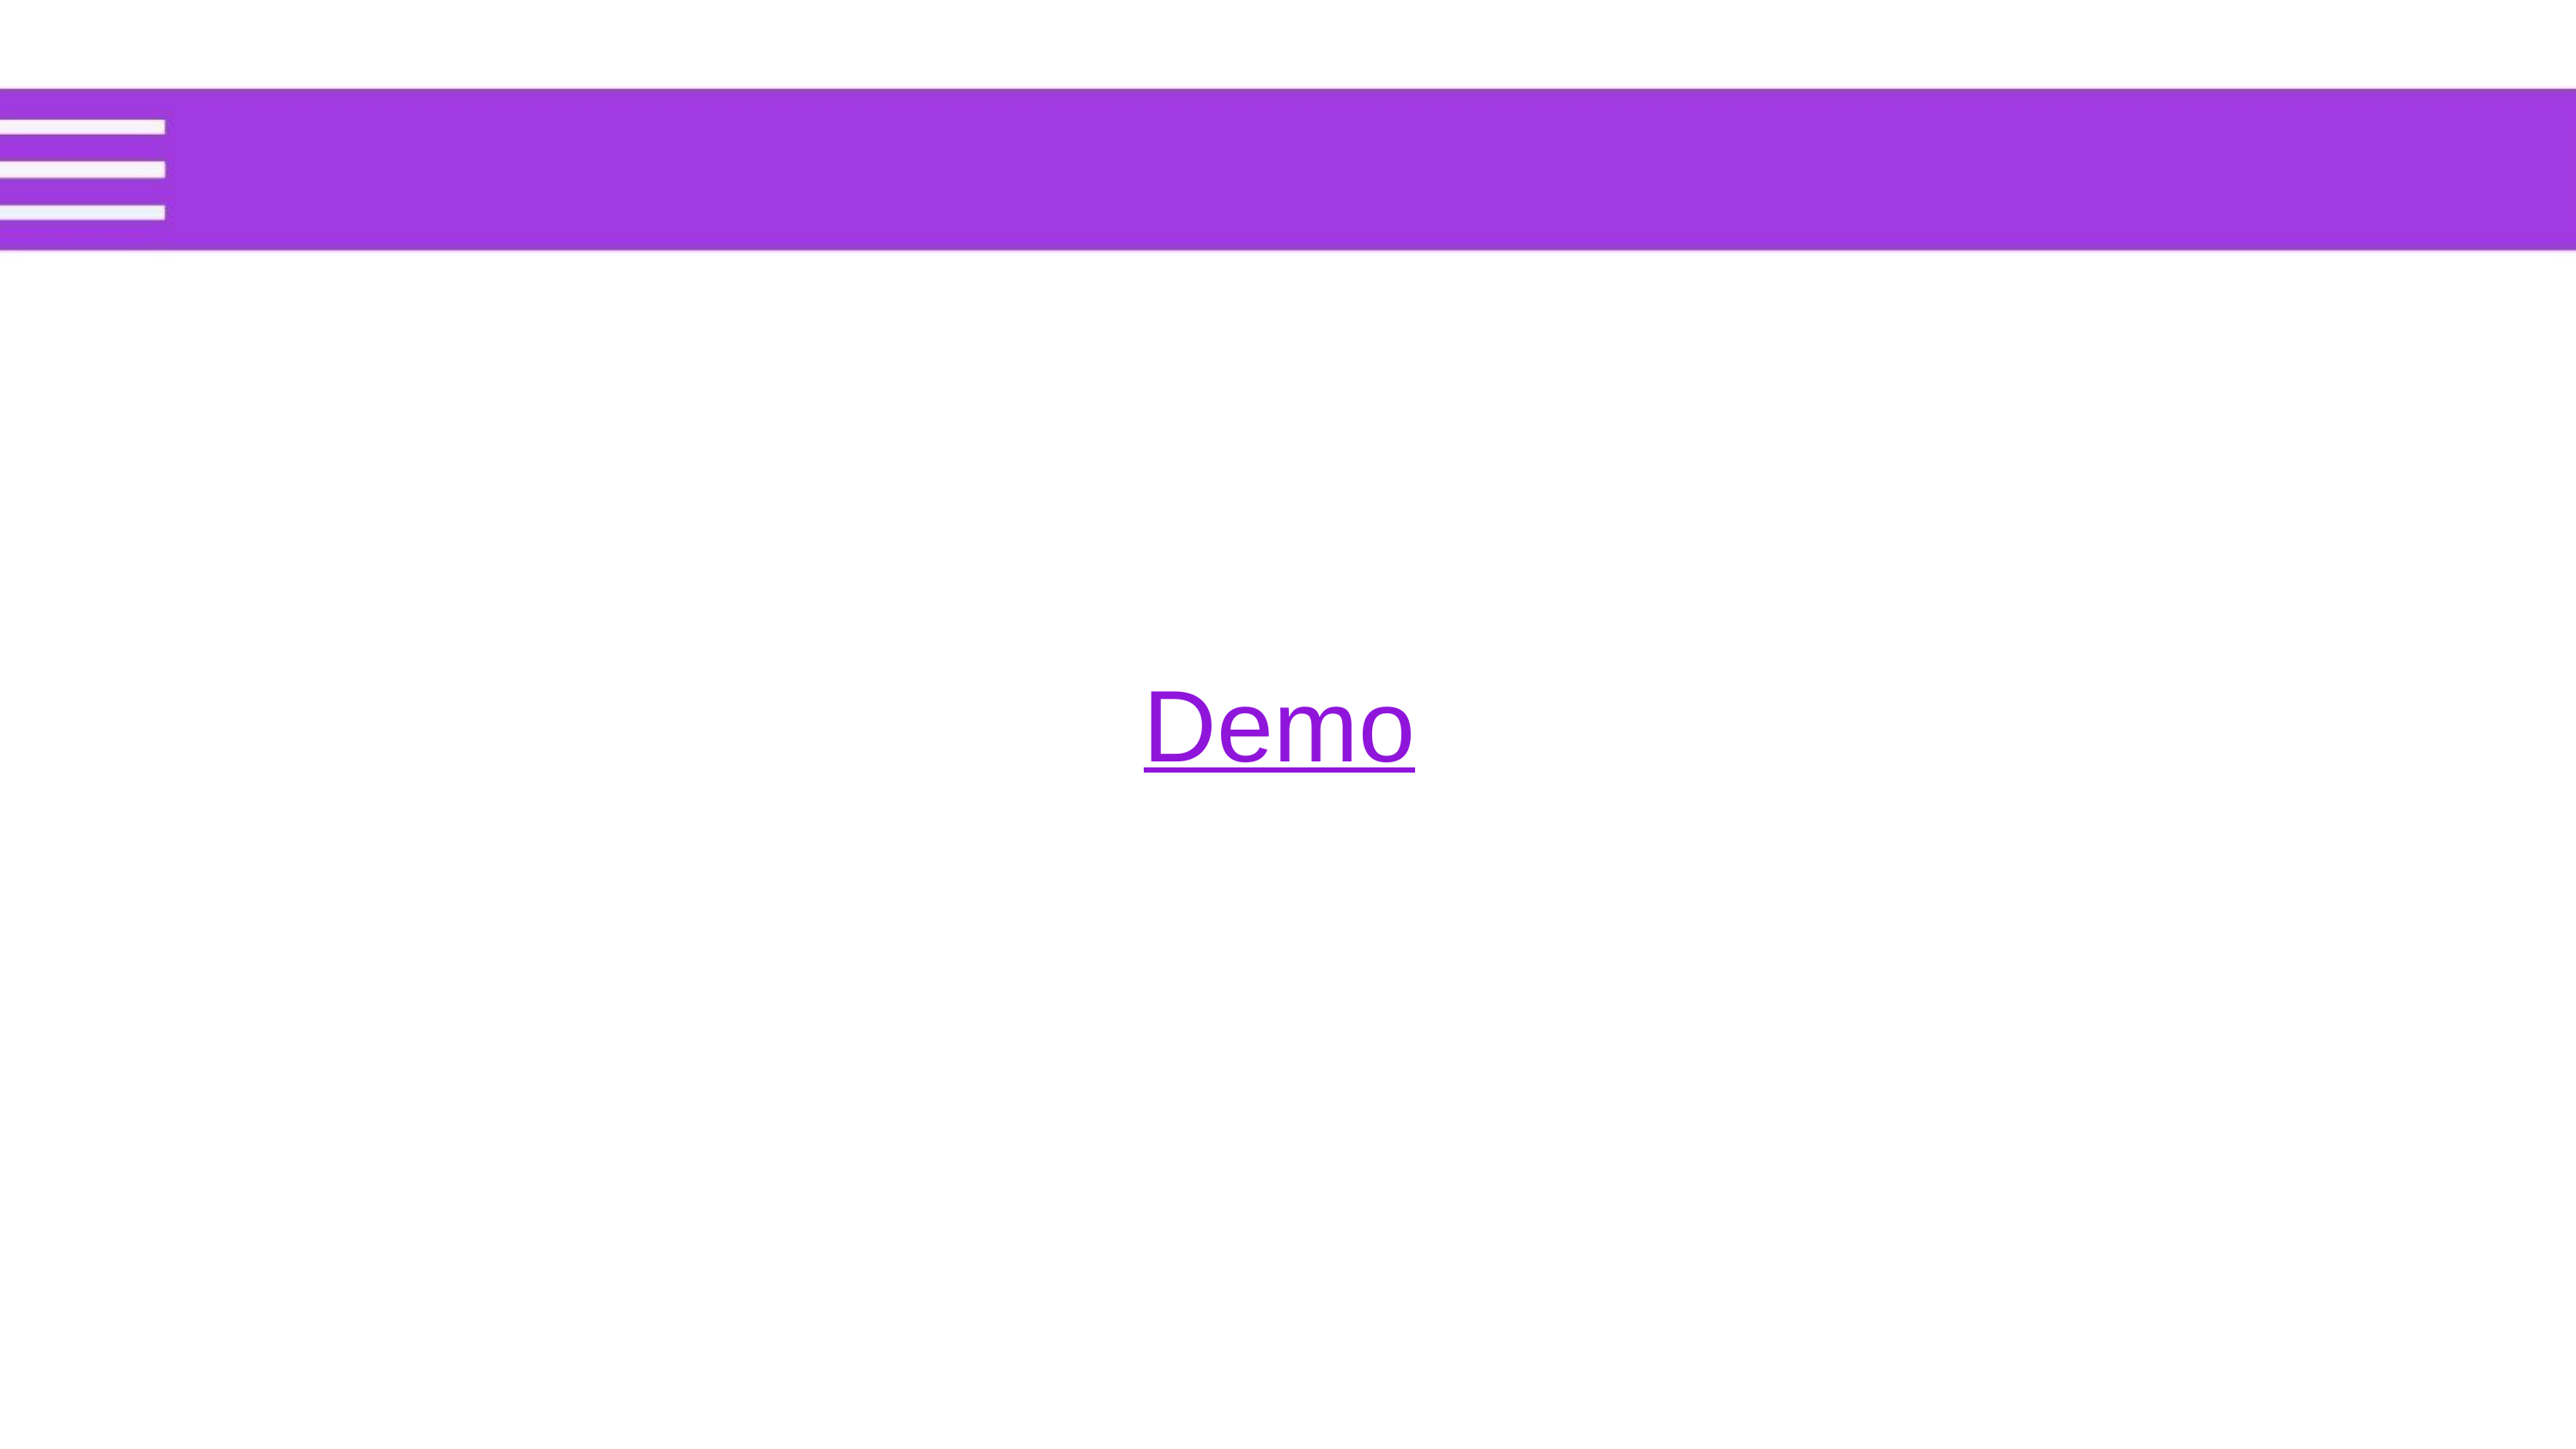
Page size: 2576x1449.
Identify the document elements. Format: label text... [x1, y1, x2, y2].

text_box [0, 0, 2576, 1449]
text_box Demo [1143, 635, 1433, 929]
